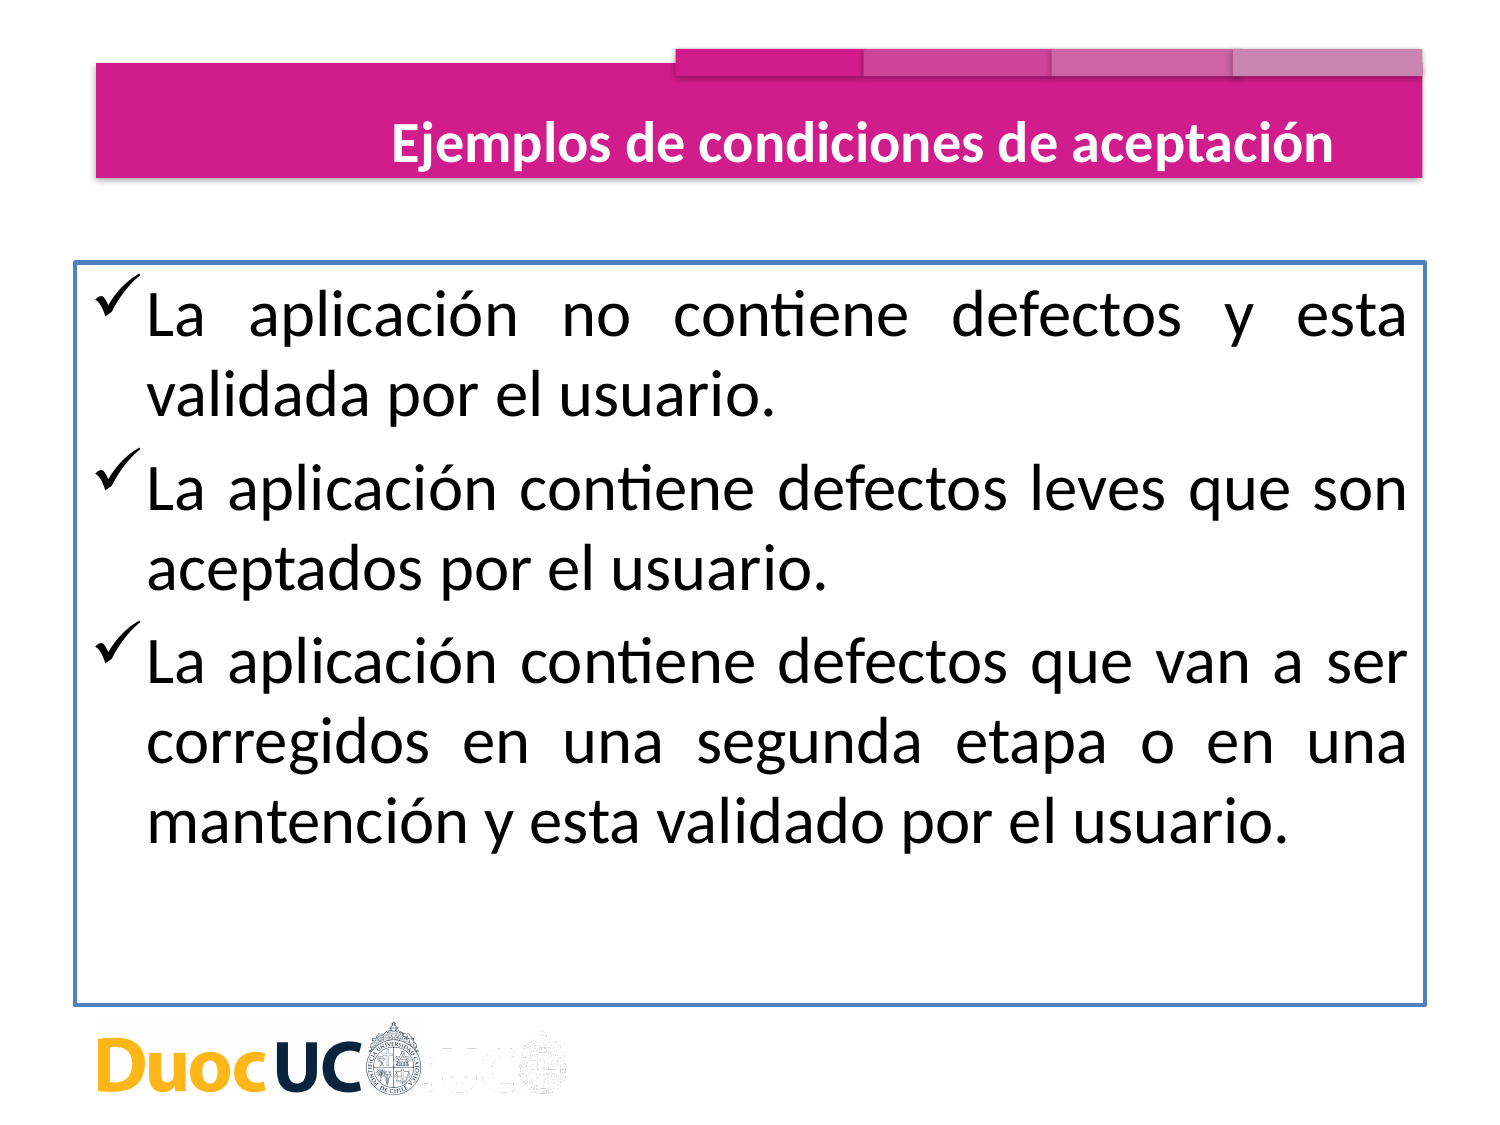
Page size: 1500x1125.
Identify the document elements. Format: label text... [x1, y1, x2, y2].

picture [96, 1021, 566, 1095]
text_box Ejemplos de condiciones de aceptación [0, 45, 1350, 233]
list La aplicación no contiene defectos y esta validada por el usuario. La aplicación contiene defectos leves que son aceptados por el usuario. La aplicación contiene defectos que van a ser corregidos en una segunda etapa o en una mantención y esta validado por el usuario. [73, 260, 1427, 1007]
